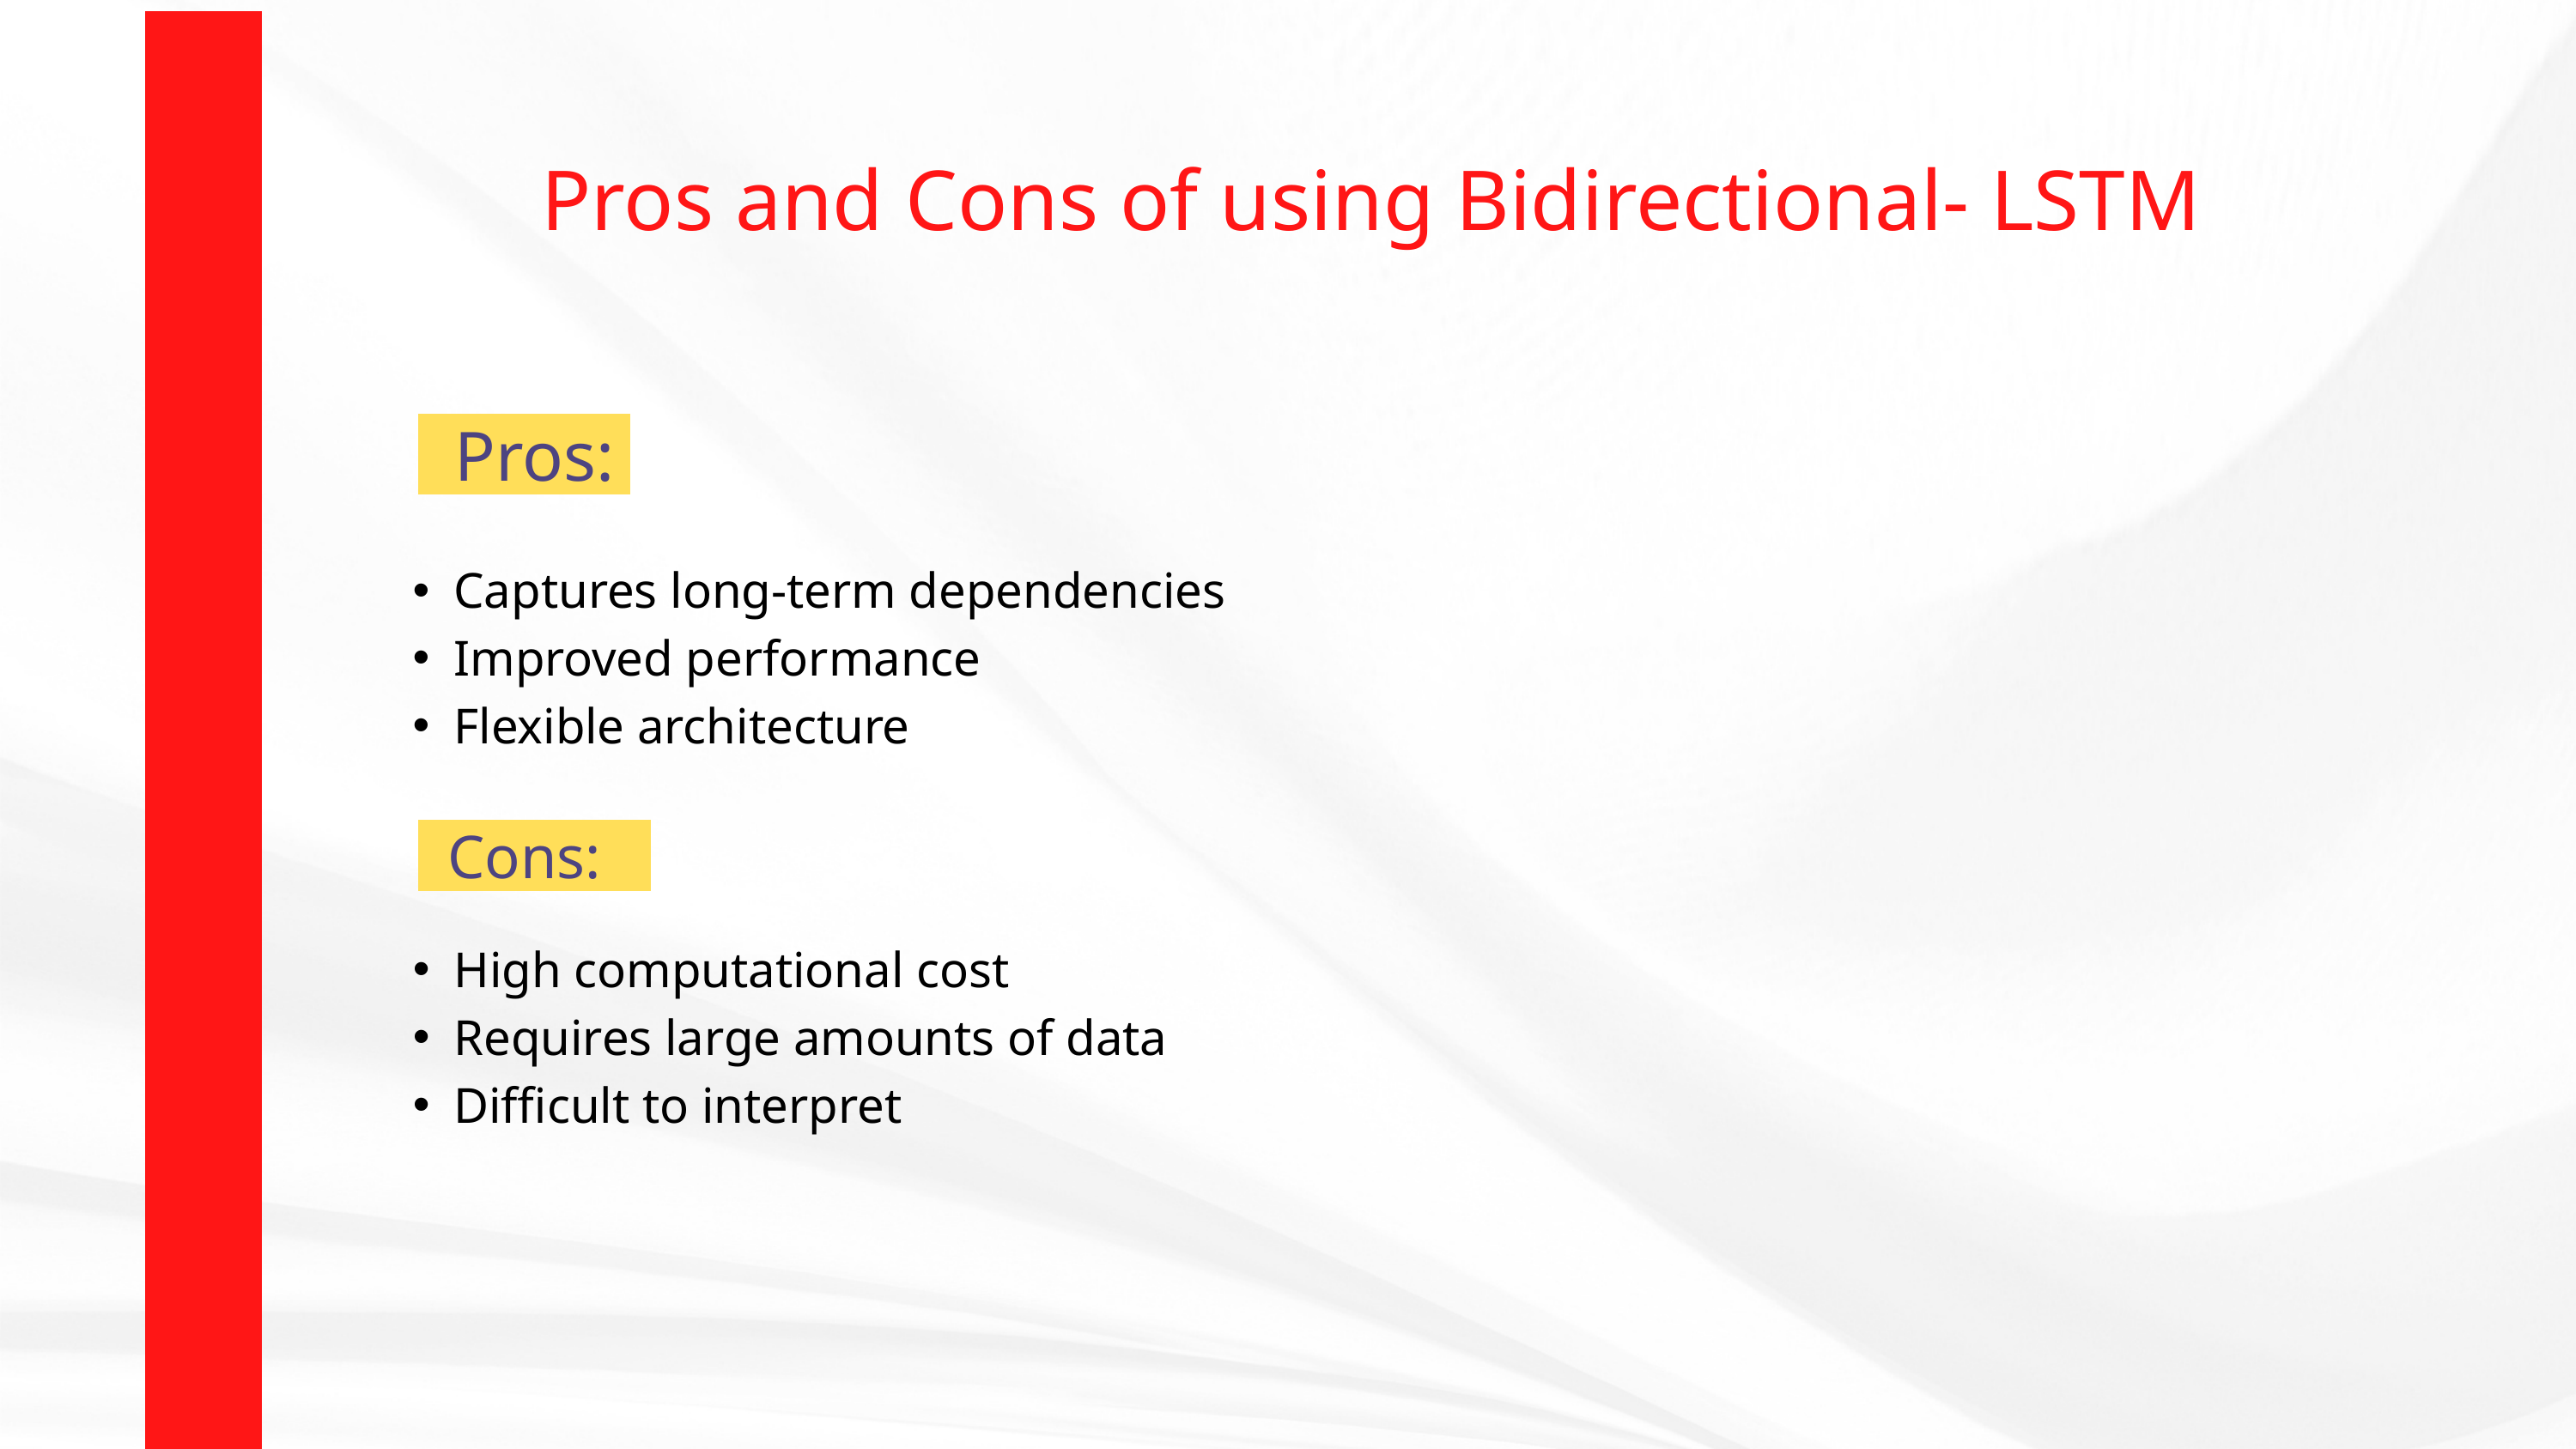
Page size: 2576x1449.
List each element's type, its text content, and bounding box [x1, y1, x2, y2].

text_box Cons: [408, 807, 641, 891]
text_box Pros and Cons of using Bidirectional- LSTM [313, 131, 2432, 248]
text_box Captures long-term dependencies Improved performance Flexible architecture [371, 550, 2059, 754]
text_box [0, 0, 2576, 1449]
text_box Pros: [371, 399, 698, 494]
text_box High computational cost Requires large amounts of data Difficult to interpret [371, 930, 1589, 1133]
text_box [418, 413, 631, 494]
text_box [418, 820, 651, 892]
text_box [144, 10, 263, 1449]
